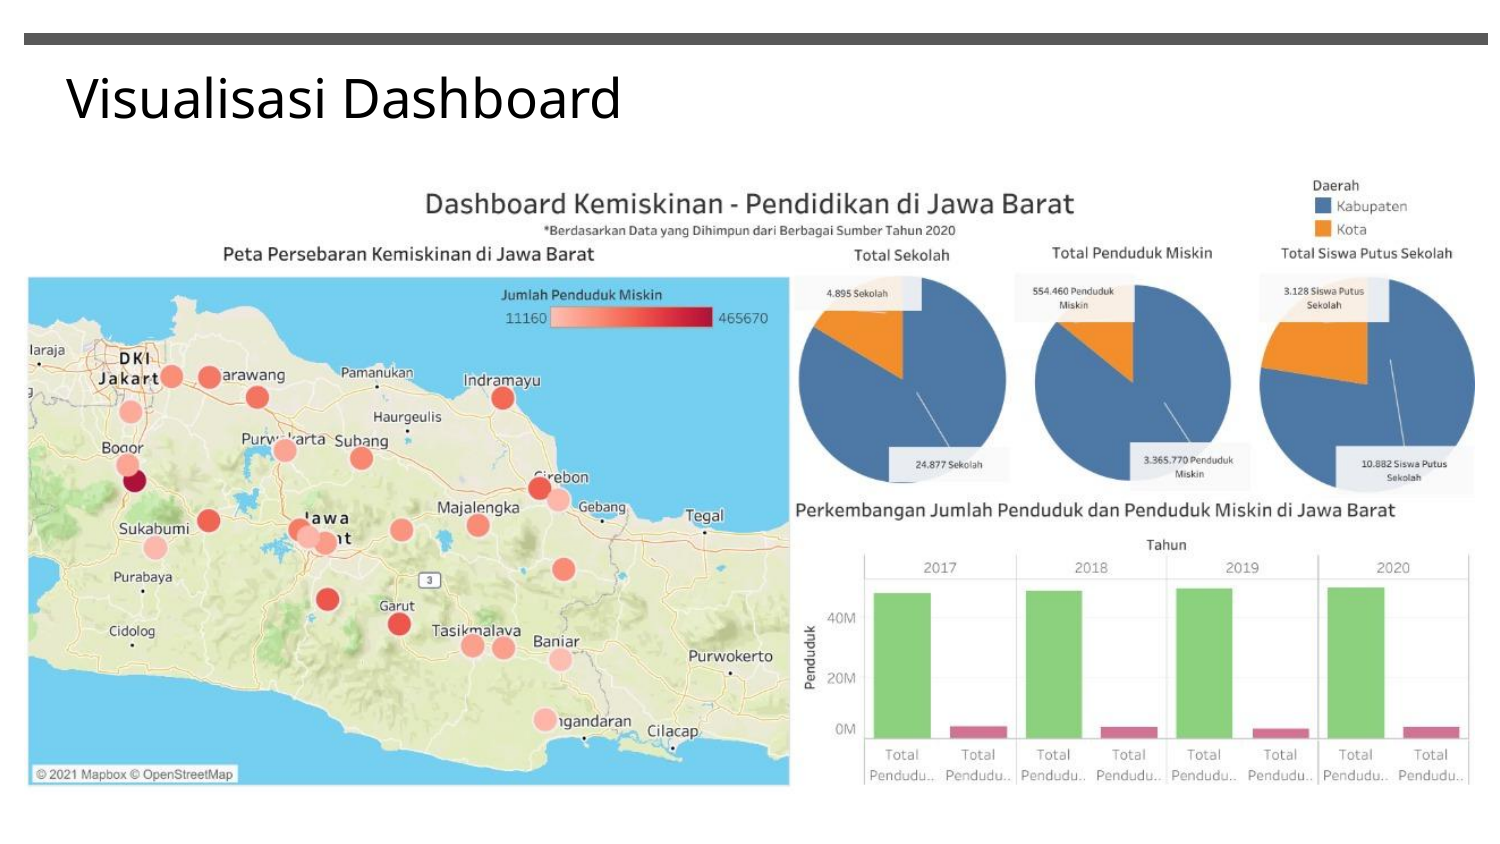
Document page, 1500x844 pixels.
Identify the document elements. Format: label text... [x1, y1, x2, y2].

picture [24, 168, 1476, 795]
title Visualisasi Dashboard [51, 49, 1449, 144]
